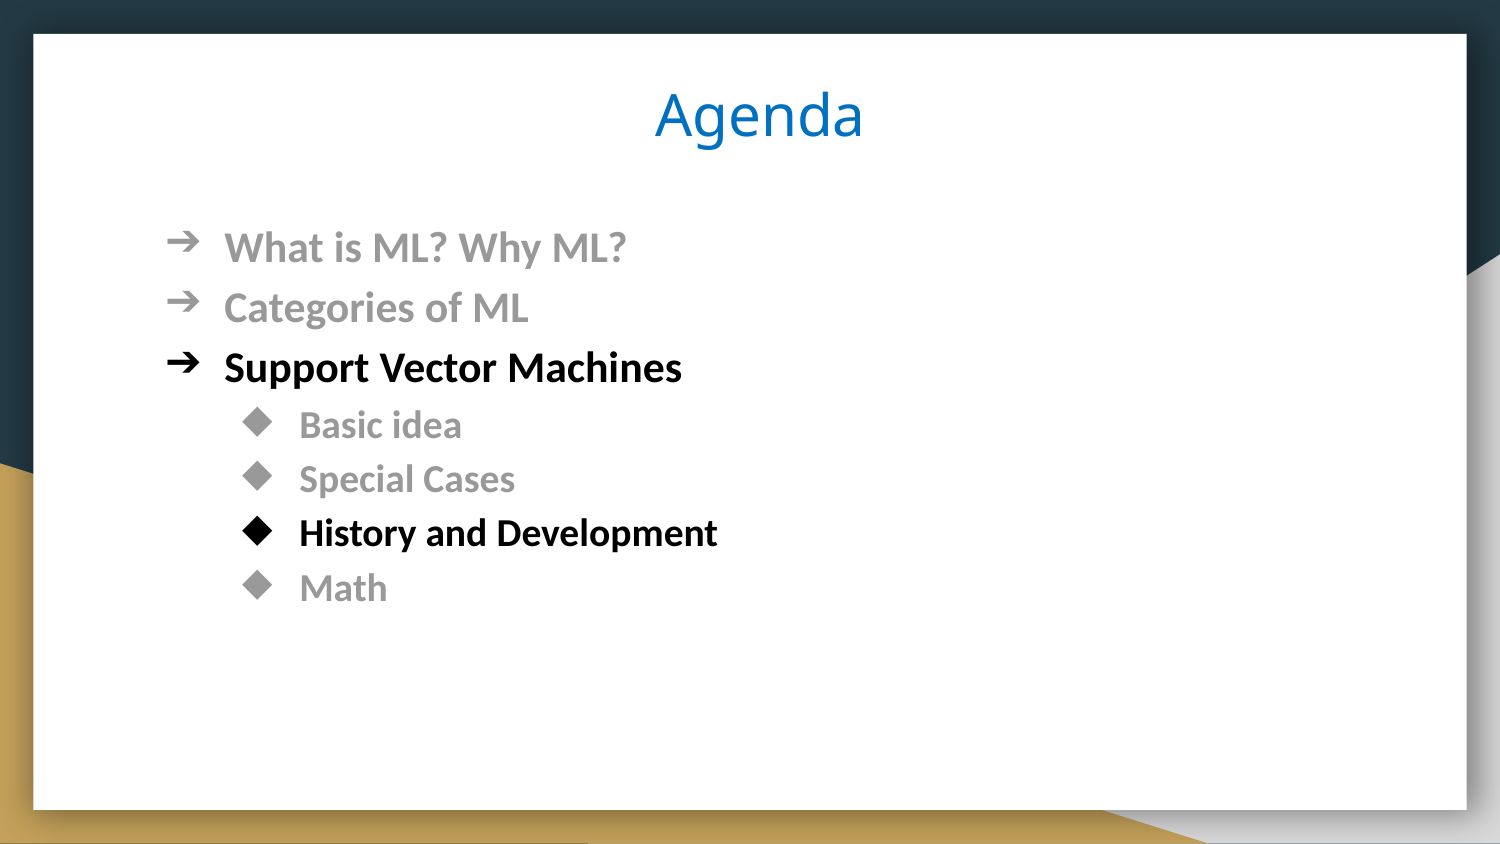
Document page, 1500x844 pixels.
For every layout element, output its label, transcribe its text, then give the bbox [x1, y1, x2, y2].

title Agenda [640, 62, 950, 167]
list What is ML? Why ML? Categories of ML Support Vector Machines Basic idea Special Cases History and Development Math [134, 195, 1143, 685]
